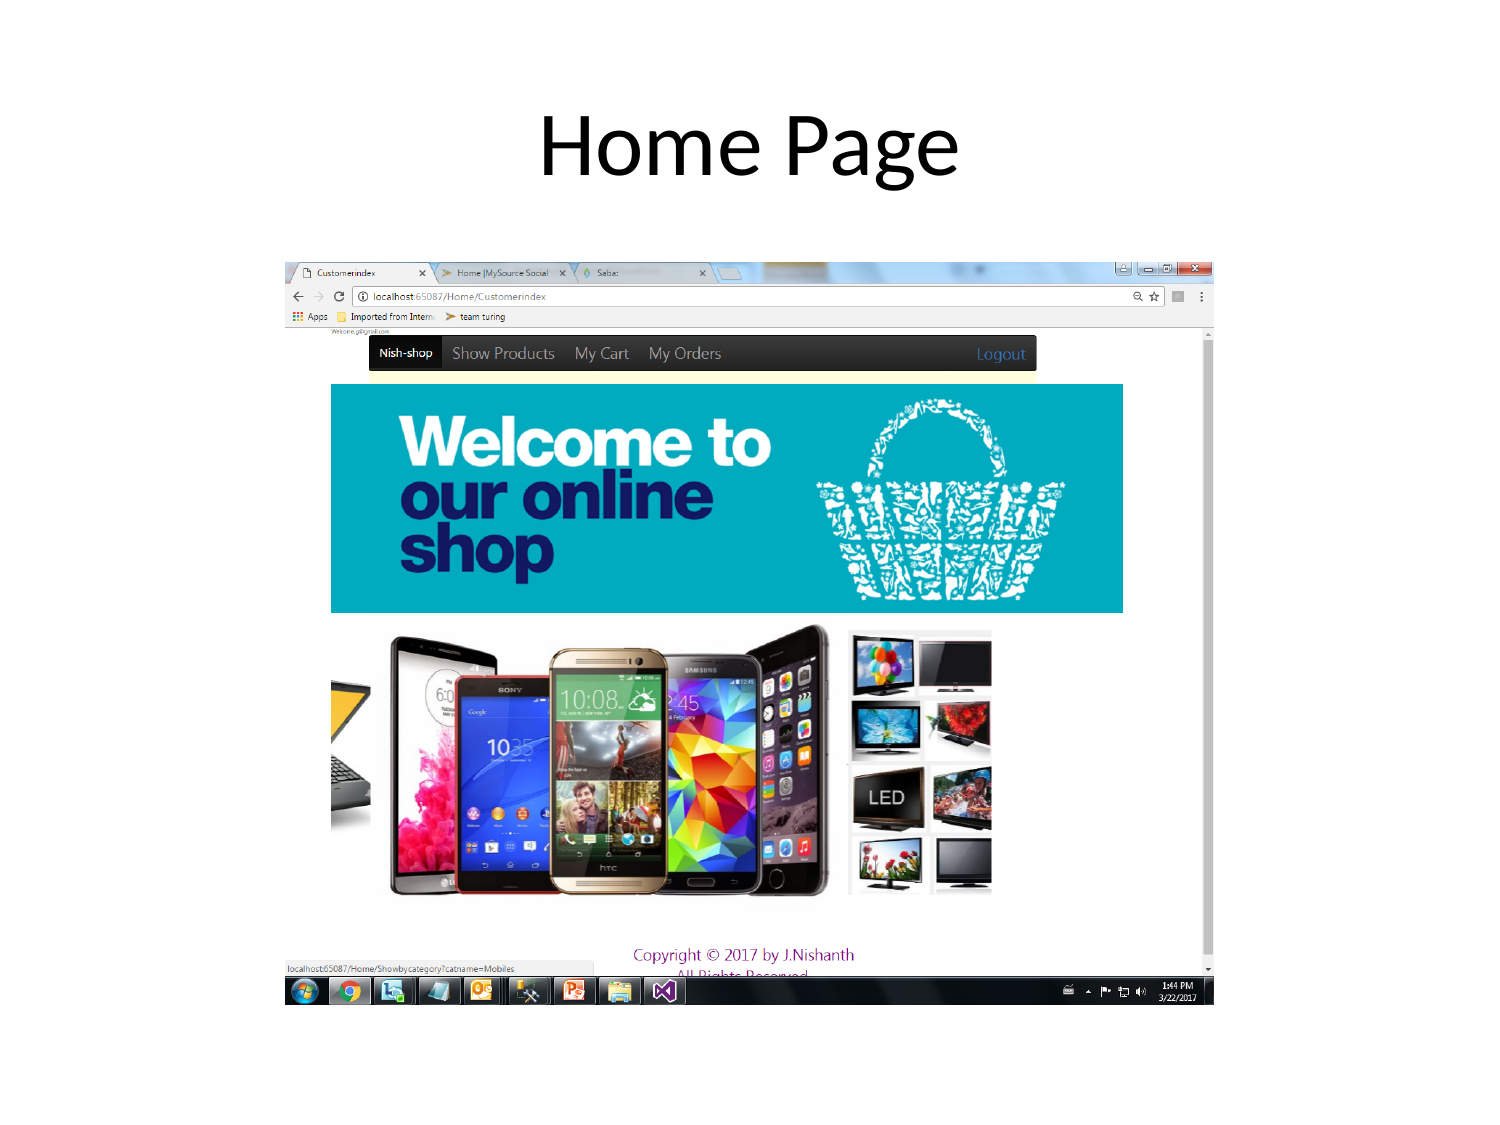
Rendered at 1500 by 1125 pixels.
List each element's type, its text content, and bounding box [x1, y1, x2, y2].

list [285, 262, 1215, 1006]
title Home Page [75, 45, 1425, 233]
